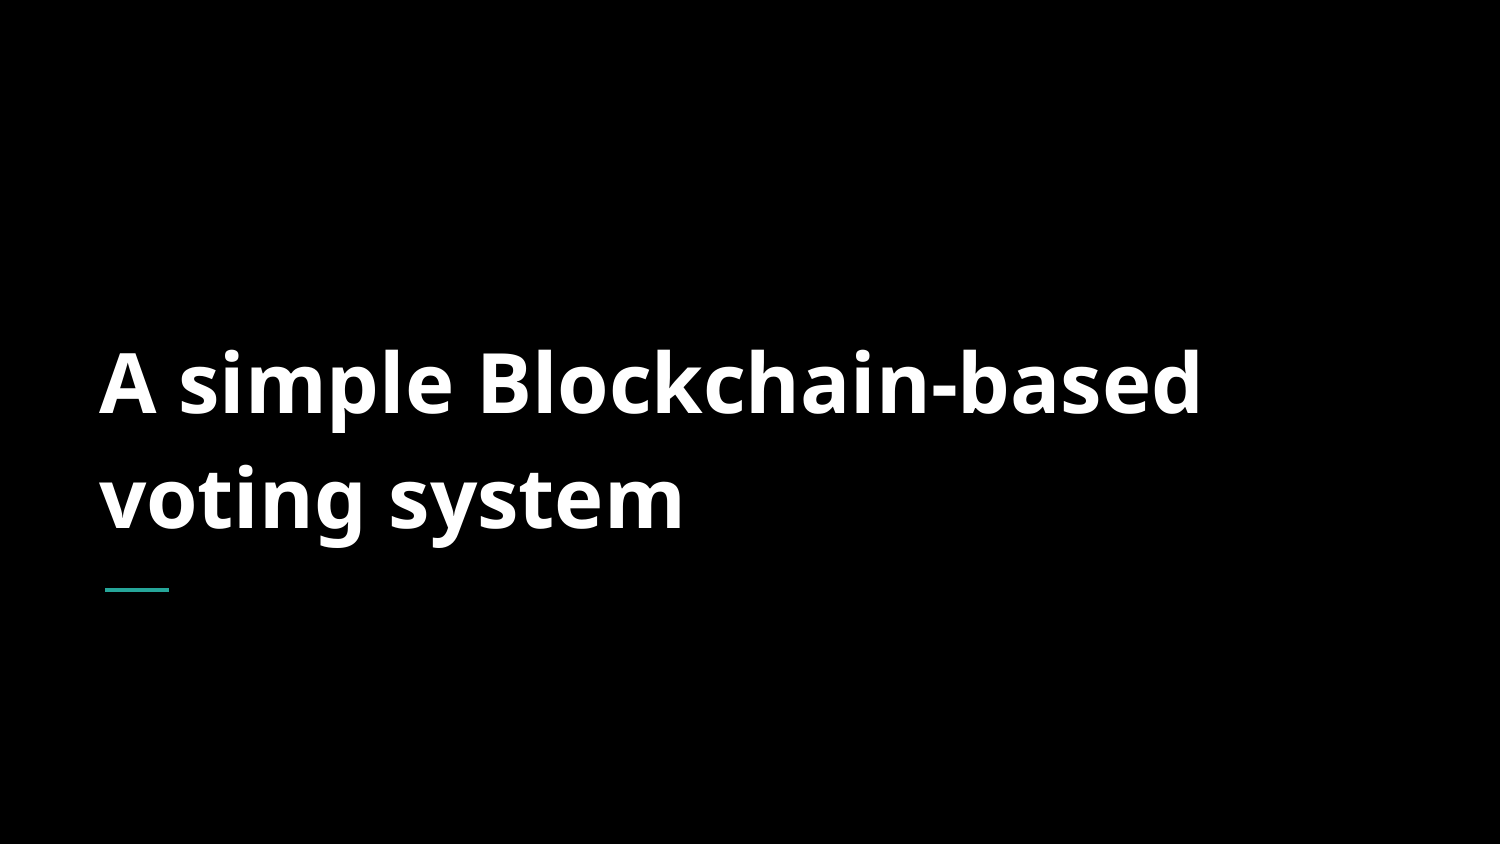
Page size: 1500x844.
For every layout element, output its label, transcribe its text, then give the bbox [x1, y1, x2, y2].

title A simple Blockchain-based voting system [84, 310, 1416, 561]
